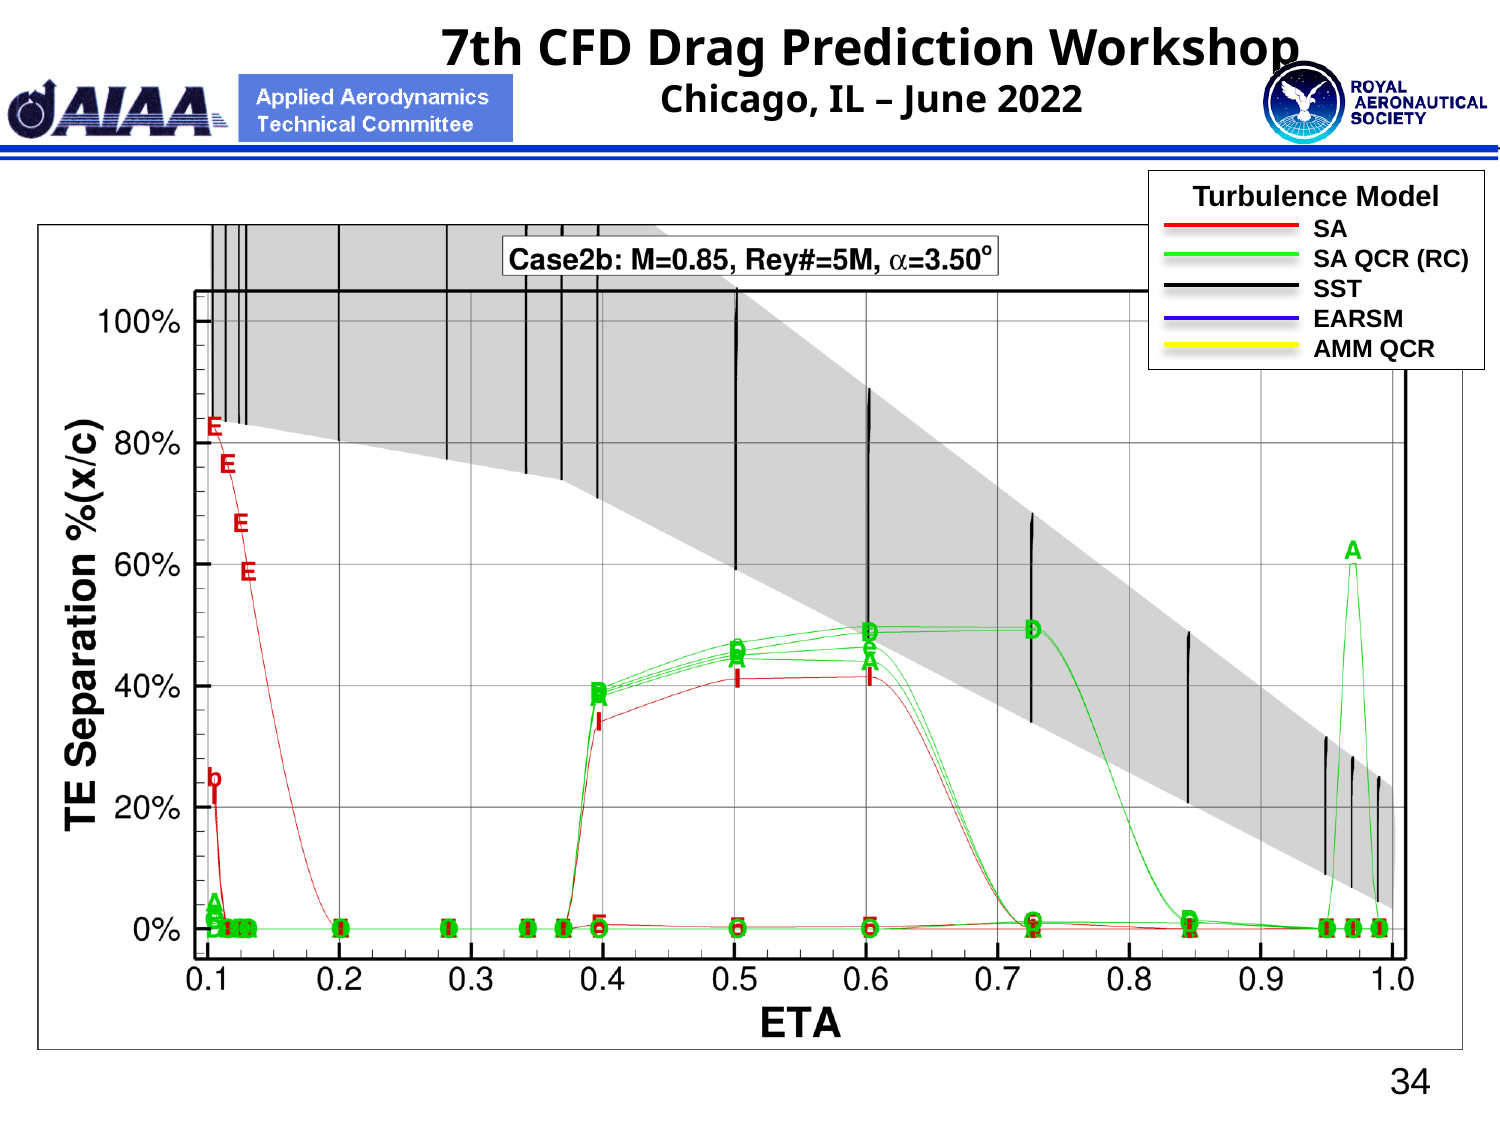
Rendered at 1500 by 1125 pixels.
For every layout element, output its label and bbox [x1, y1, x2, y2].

picture [1259, 36, 1488, 147]
picture [0, 74, 513, 142]
text_box [1146, 169, 1487, 373]
picture [37, 224, 1463, 1051]
